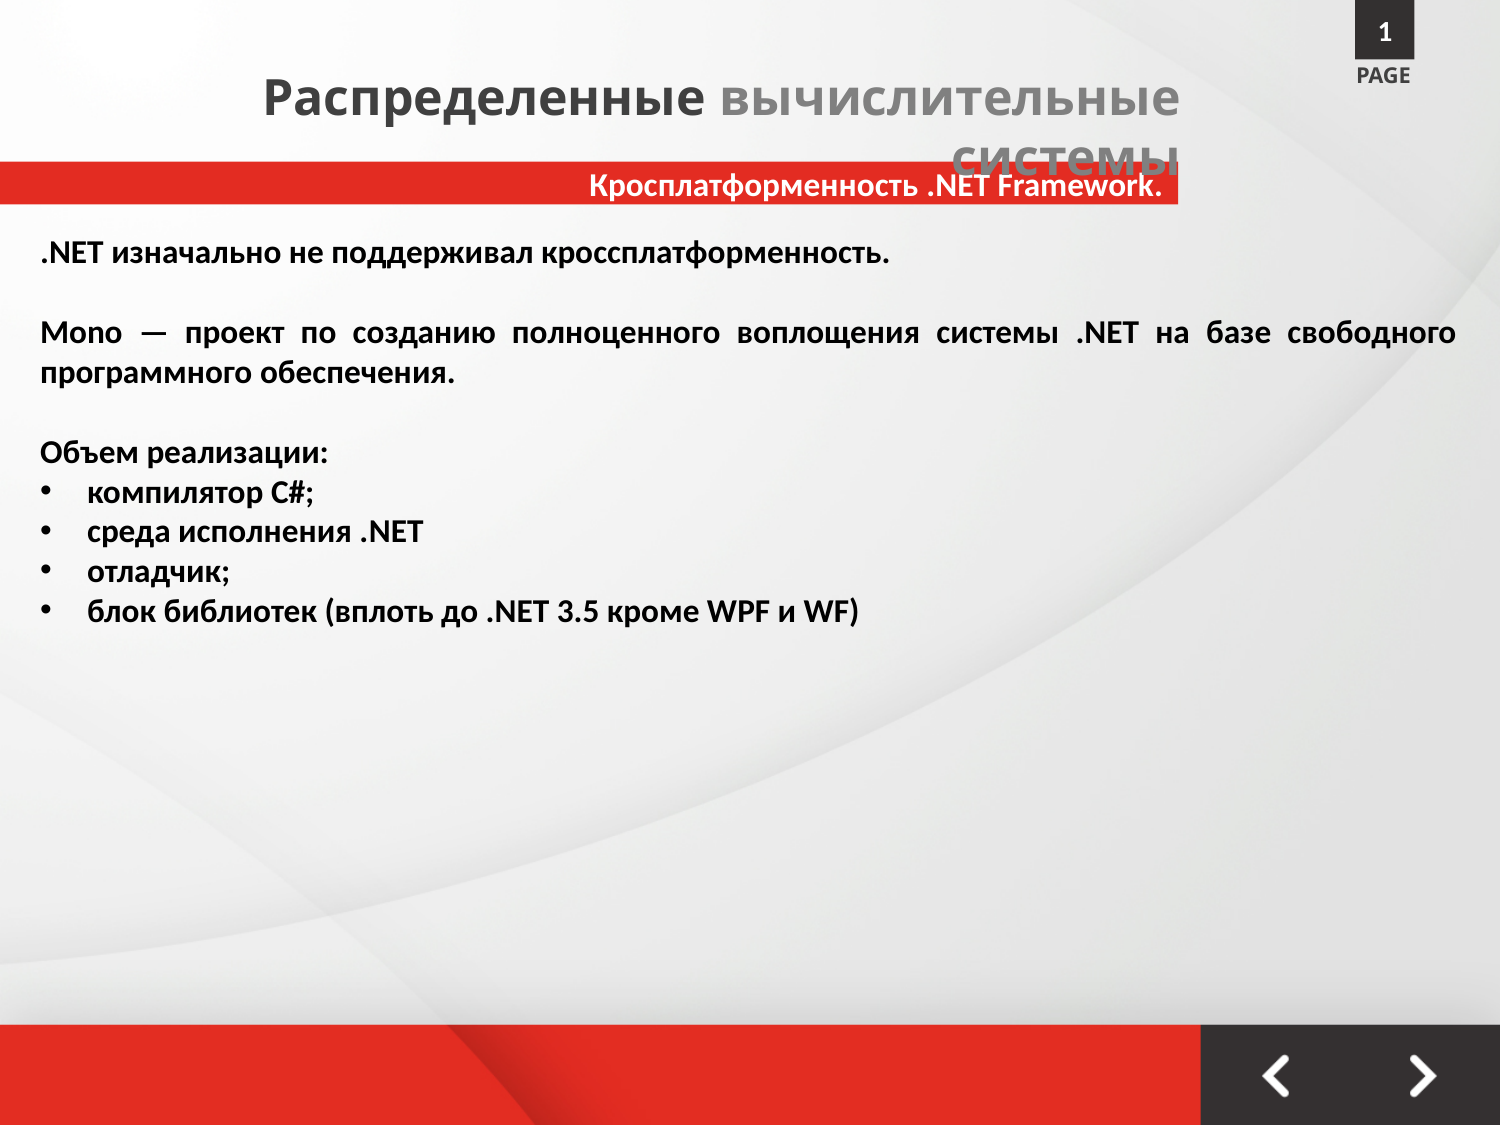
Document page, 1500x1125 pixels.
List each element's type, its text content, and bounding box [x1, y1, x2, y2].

text_box PAGE [1341, 54, 1426, 96]
text_box 1 [1353, 0, 1417, 61]
text_box Распределенные вычислительные системы [22, 57, 1196, 193]
subtitle Кросплатформенность .NET Framework. [0, 161, 1179, 205]
picture [0, 0, 1500, 1125]
text_box .NET изначально не поддерживал кроссплатформенность. Mono — проект по созданию полноценного воплощения системы .NET на базе свободного программного обеспечения. Объем реализации: компилятор C#; среда исполнения .NET отладчик; блок библиотек (вплоть до .NET 3.5 кроме WPF и WF) [25, 222, 1474, 677]
